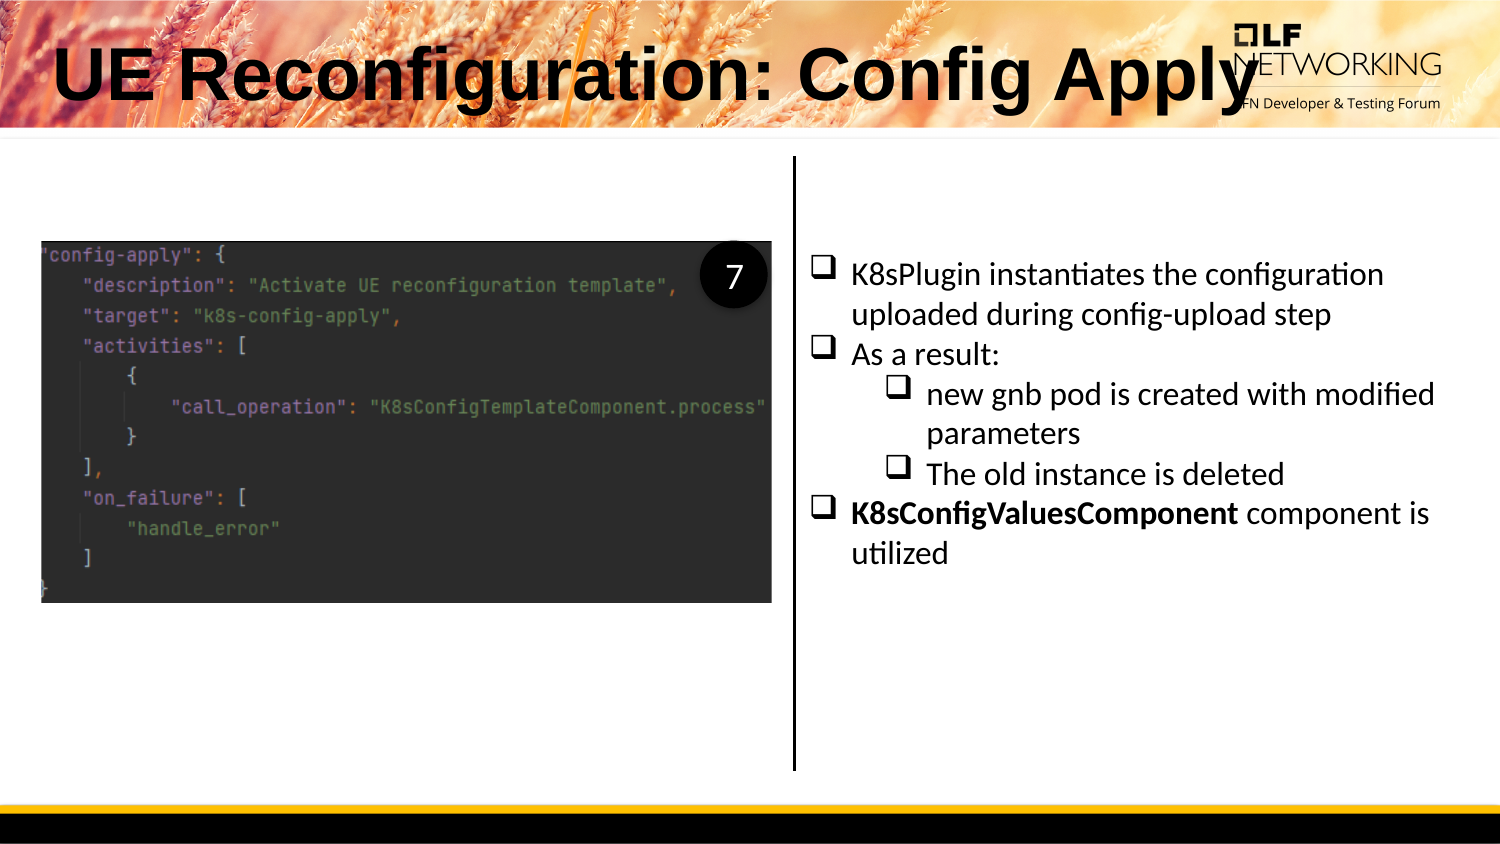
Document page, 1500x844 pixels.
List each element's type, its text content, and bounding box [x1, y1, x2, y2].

text_box K8sPlugin instantiates the configuration uploaded during config-upload step As a result: new gnb pod is created with modified parameters The old instance is deleted K8sConfigValuesComponent component is utilized [799, 244, 1500, 619]
title UE Reconfiguration: Config Apply [37, 5, 1414, 137]
picture [0, 0, 1500, 139]
picture [40, 241, 772, 603]
